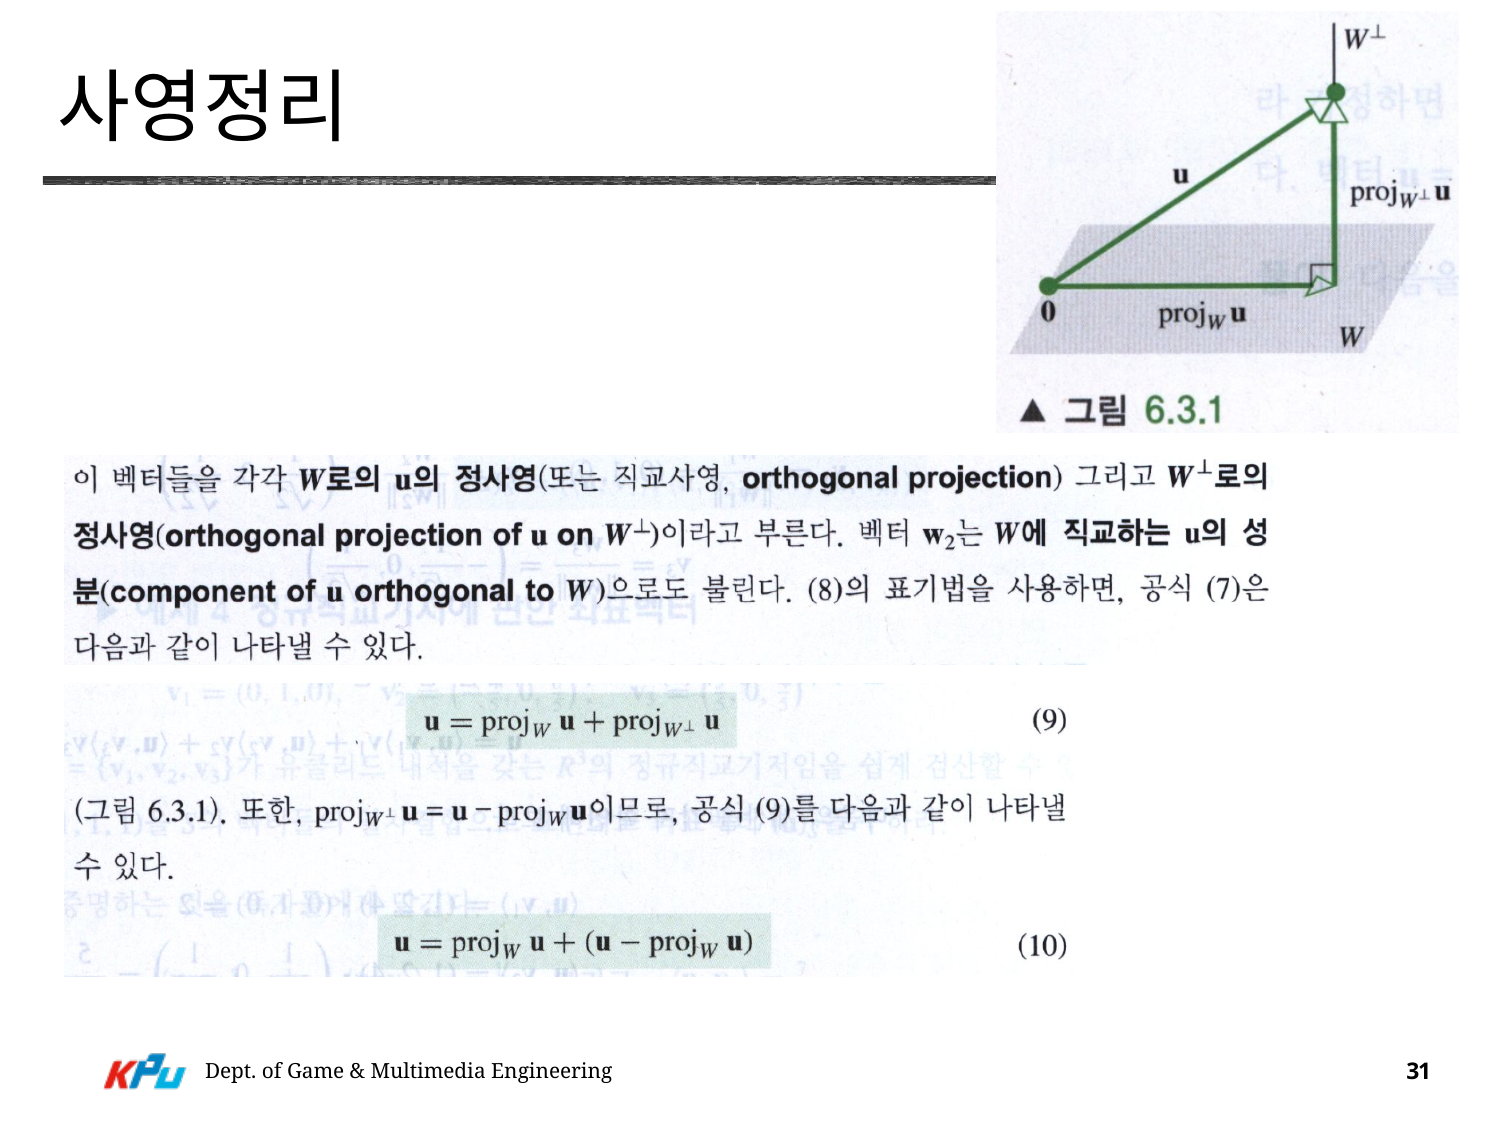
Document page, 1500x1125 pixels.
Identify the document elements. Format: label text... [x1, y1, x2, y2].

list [69, 689, 1071, 974]
footer Dept. of Game & Multimedia Engineering [190, 1042, 879, 1103]
picture [64, 455, 1279, 665]
title 사영정리 [42, 39, 996, 182]
picture [92, 1030, 191, 1120]
slide_number 31 [1379, 1042, 1459, 1103]
picture [996, 11, 1459, 433]
